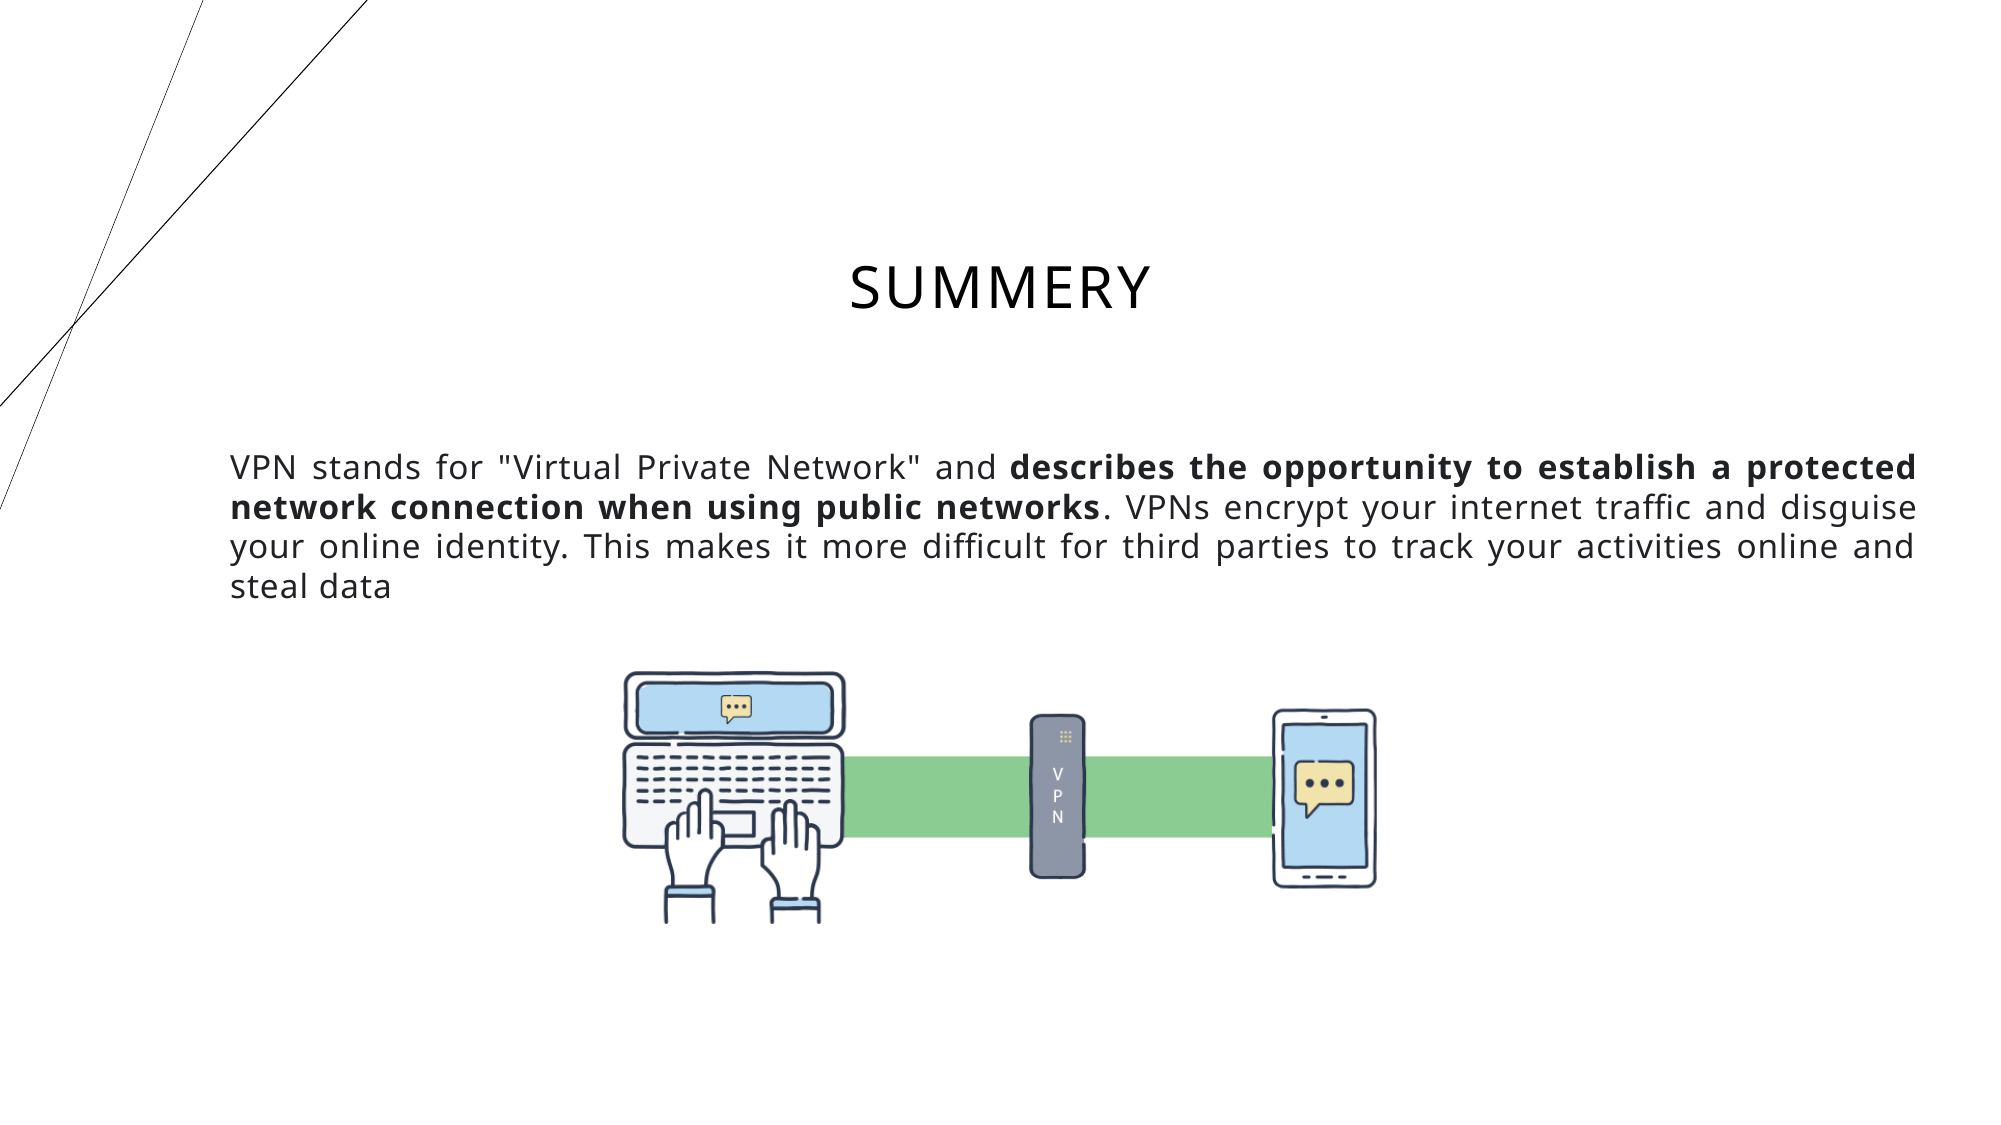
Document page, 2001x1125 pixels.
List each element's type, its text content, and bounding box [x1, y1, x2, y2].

list VPN stands for "Virtual Private Network" and describes the opportunity to establish a protected network connection when using public networks. VPNs encrypt your internet traffic and disguise your online identity. This makes it more difficult for third parties to track your activities online and steal data​ [215, 398, 1935, 727]
picture [617, 668, 1383, 927]
title SUMMERY [309, 181, 1691, 398]
